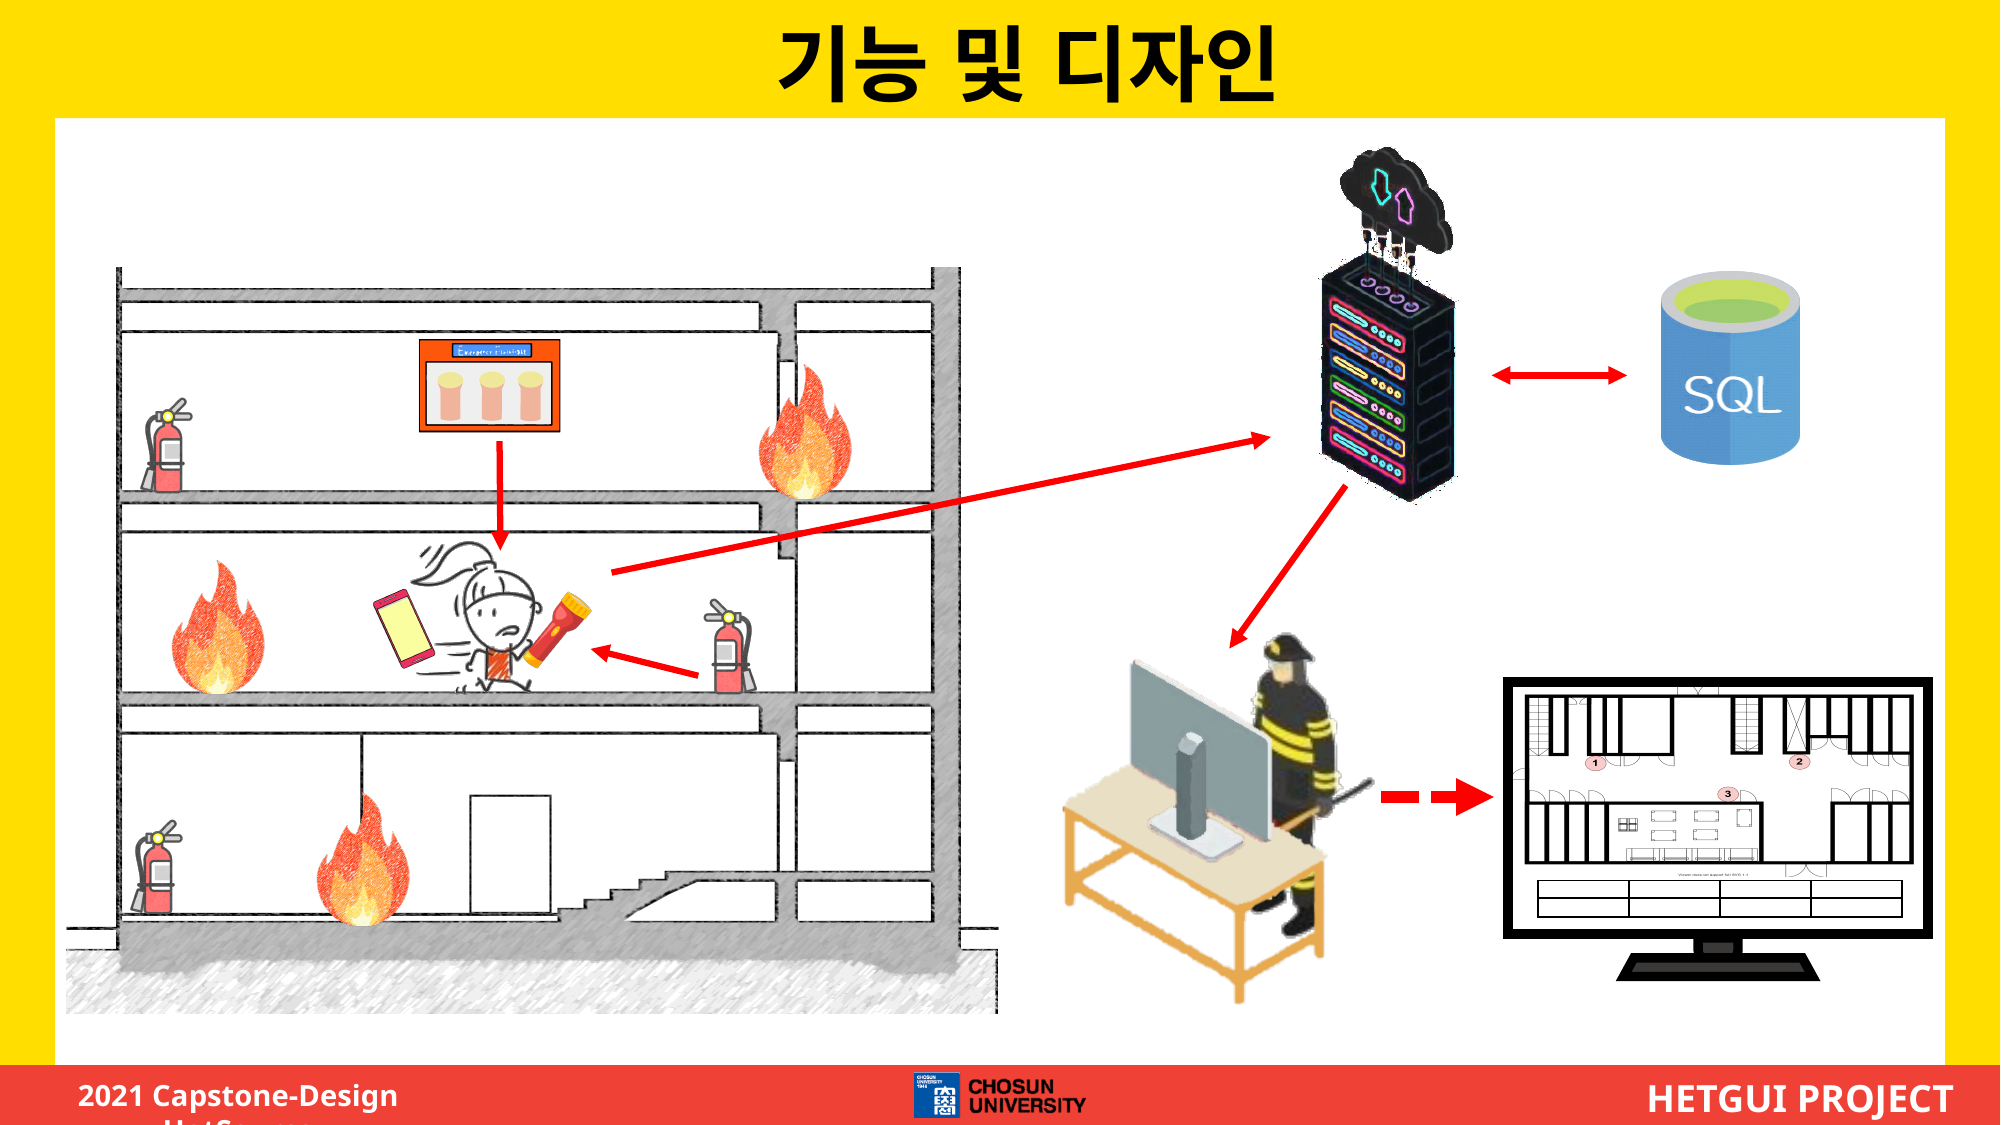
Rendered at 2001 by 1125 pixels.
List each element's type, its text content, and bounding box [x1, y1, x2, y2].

picture [1316, 141, 1459, 506]
text_box 기능 및 디자인 [700, 4, 1358, 119]
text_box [1229, 485, 1346, 627]
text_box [1507, 682, 1929, 977]
picture [66, 267, 1001, 1014]
picture [1055, 627, 1379, 1013]
picture [1512, 681, 1914, 877]
picture [914, 1072, 1086, 1118]
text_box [590, 648, 699, 676]
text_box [611, 436, 1271, 573]
picture [1652, 271, 1812, 466]
